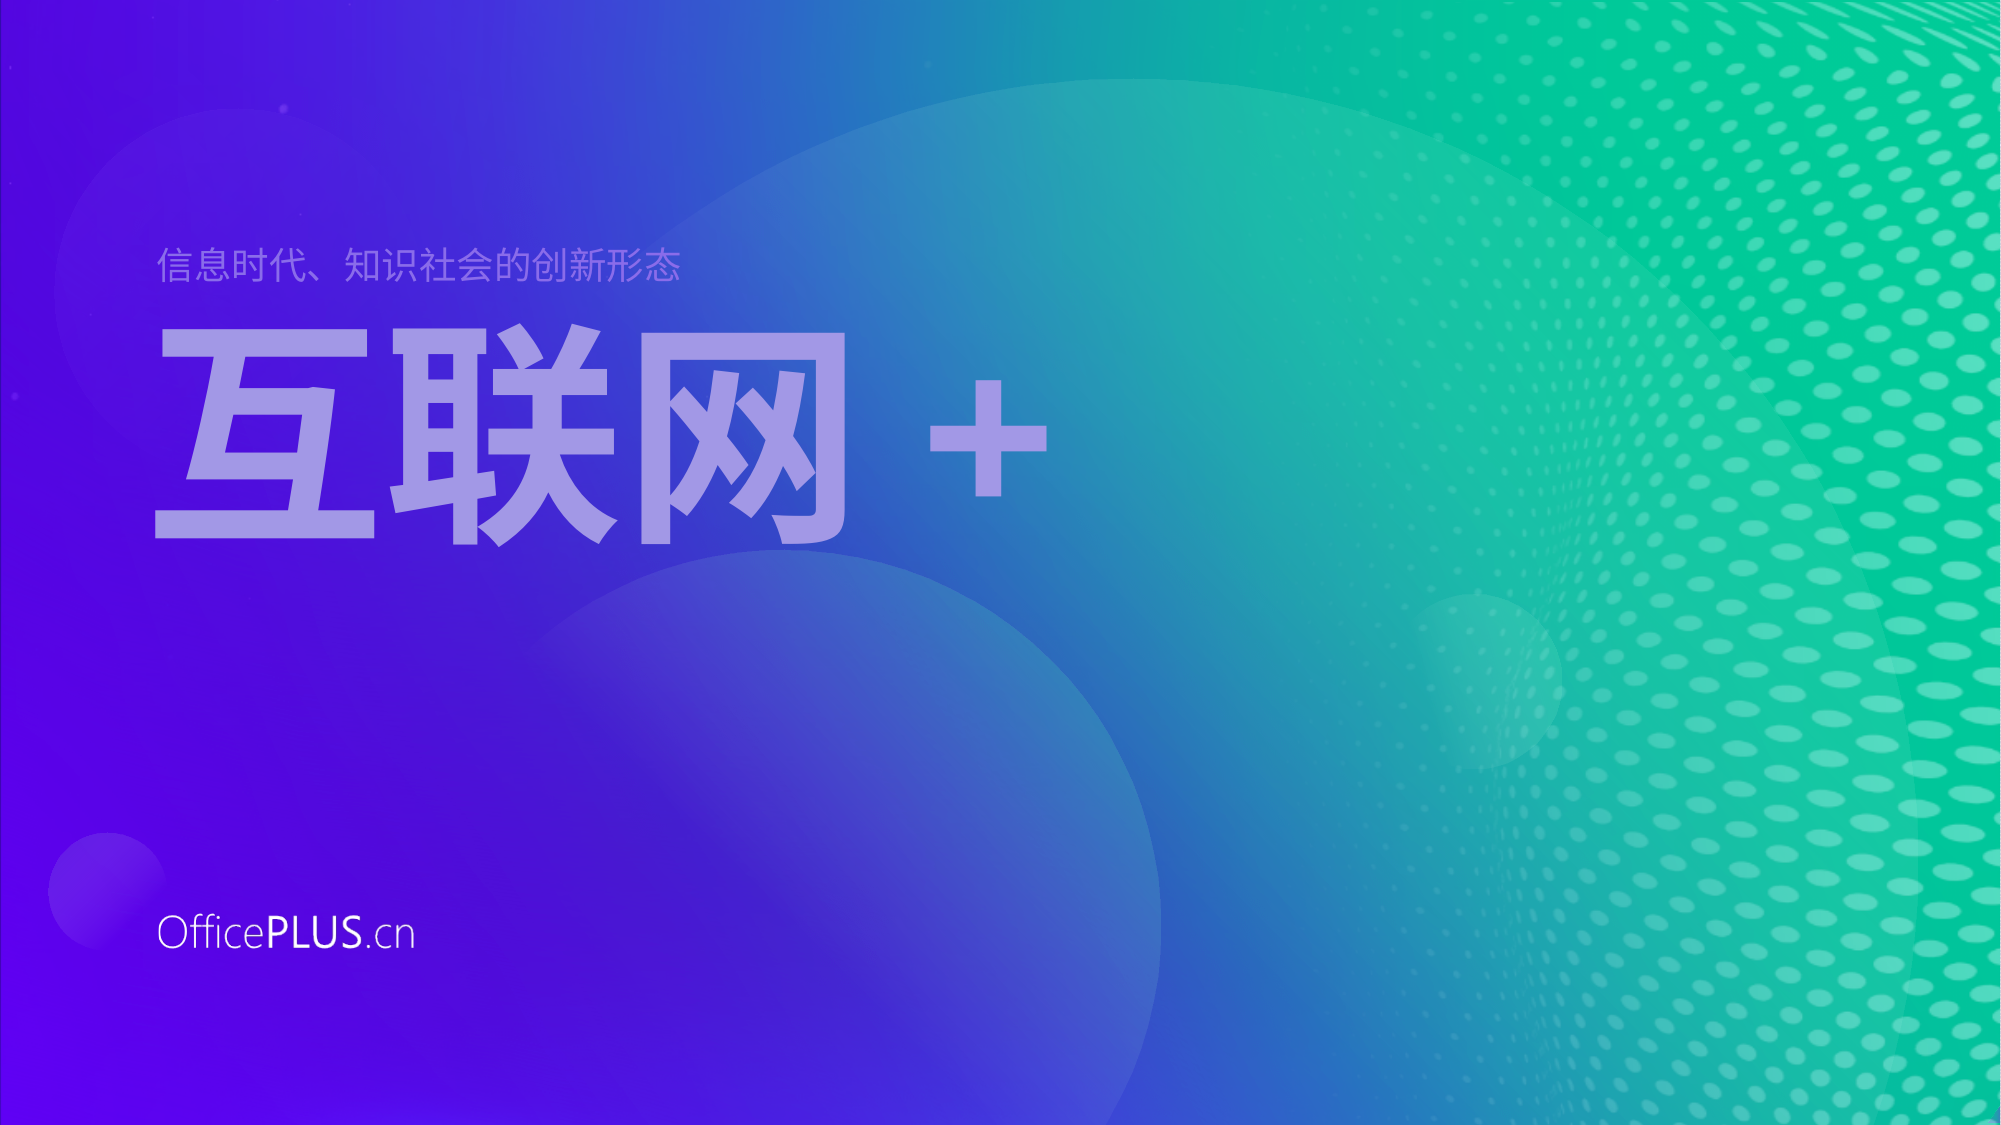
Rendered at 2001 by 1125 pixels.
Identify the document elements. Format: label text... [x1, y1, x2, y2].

list 互联网+ [129, 309, 1328, 963]
picture [0, 0, 2001, 1125]
